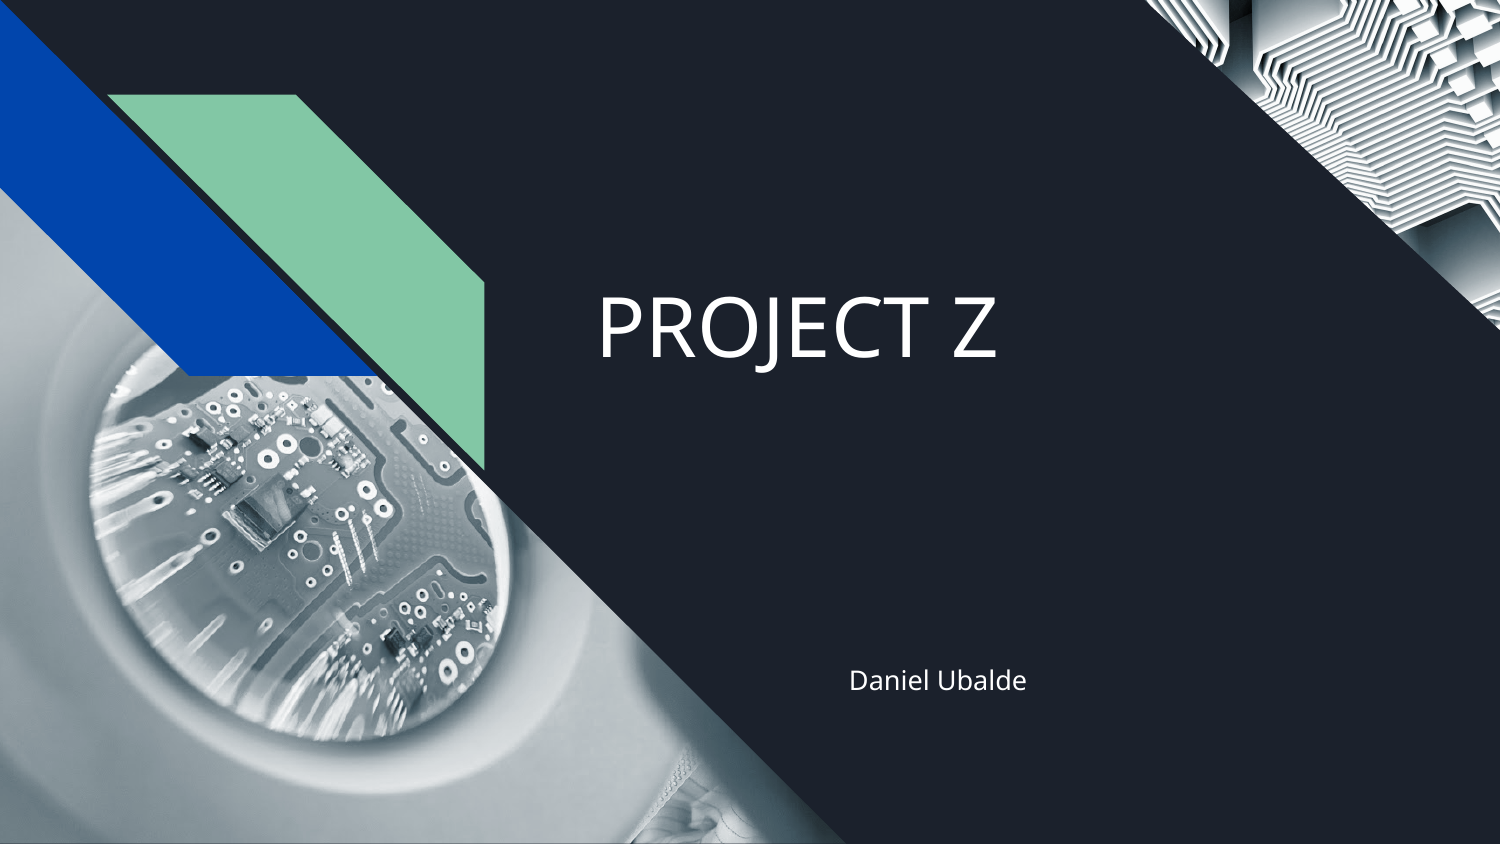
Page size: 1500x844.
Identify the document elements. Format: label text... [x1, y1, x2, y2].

title PROJECT Z [580, 258, 1404, 518]
picture [1144, 0, 1500, 331]
subtitle Daniel Ubalde [833, 643, 1489, 727]
picture [0, 189, 847, 844]
